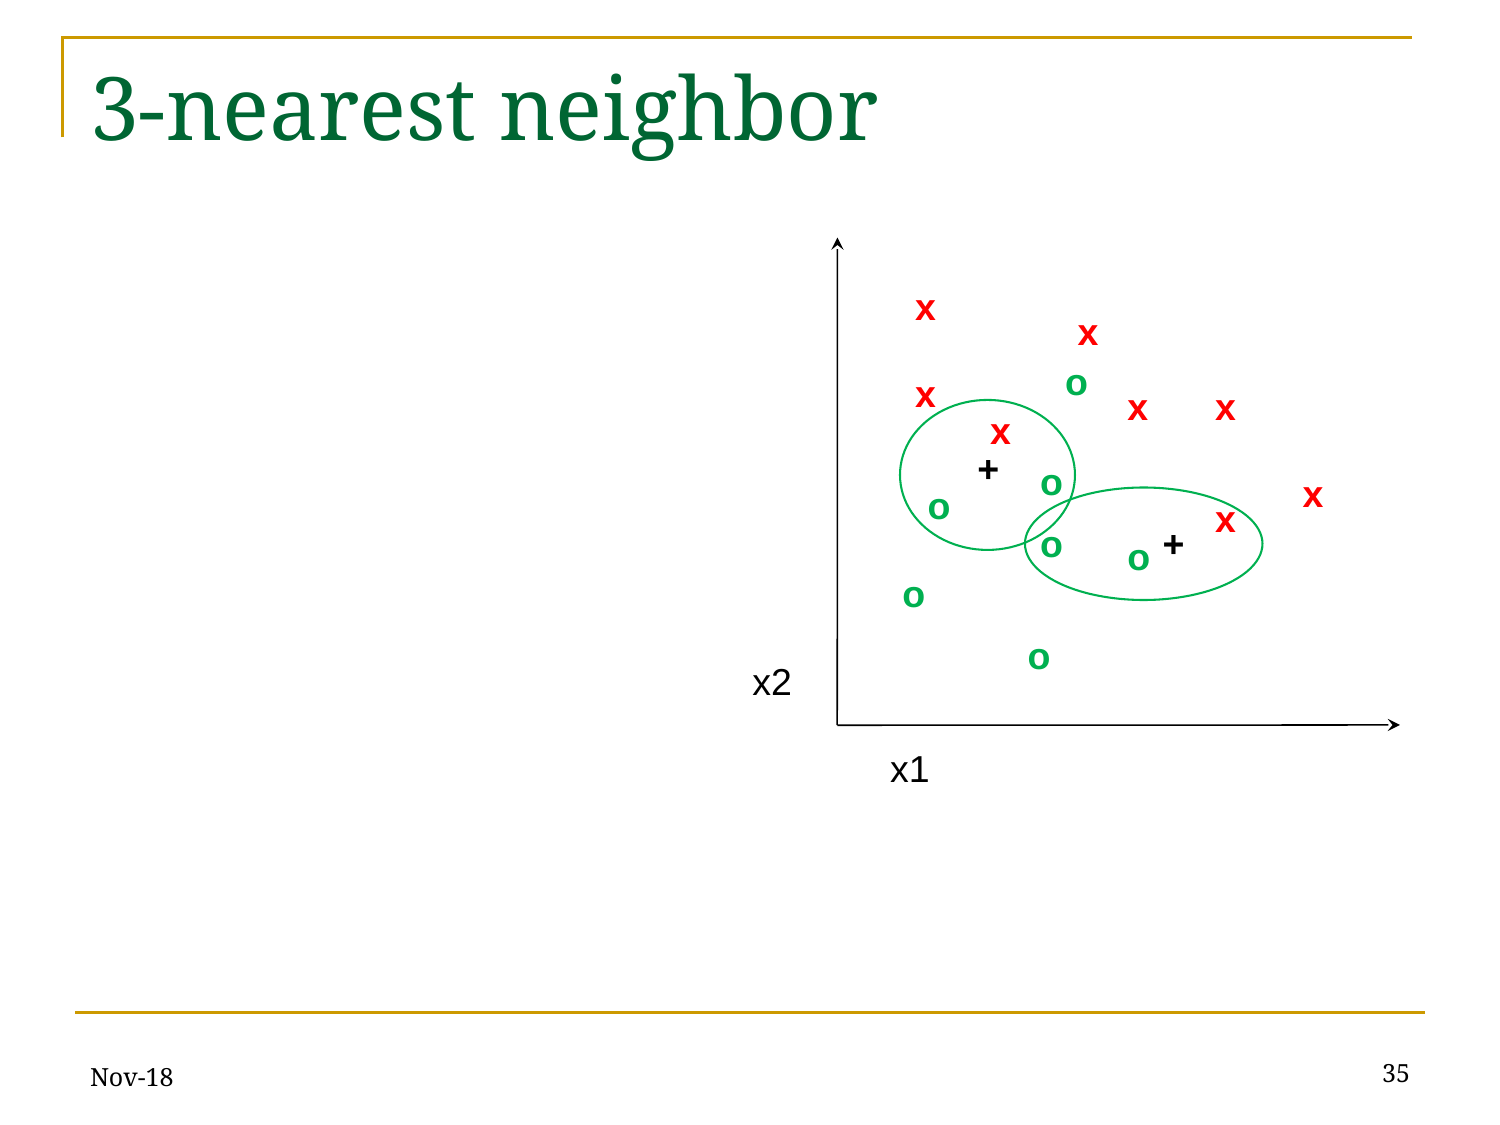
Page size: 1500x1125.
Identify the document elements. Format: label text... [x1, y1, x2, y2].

slide_number Nov-18 [75, 1024, 425, 1100]
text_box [737, 237, 1401, 799]
title 3-nearest neighbor [75, 45, 1425, 233]
slide_number ‹#› [1074, 1024, 1425, 1100]
